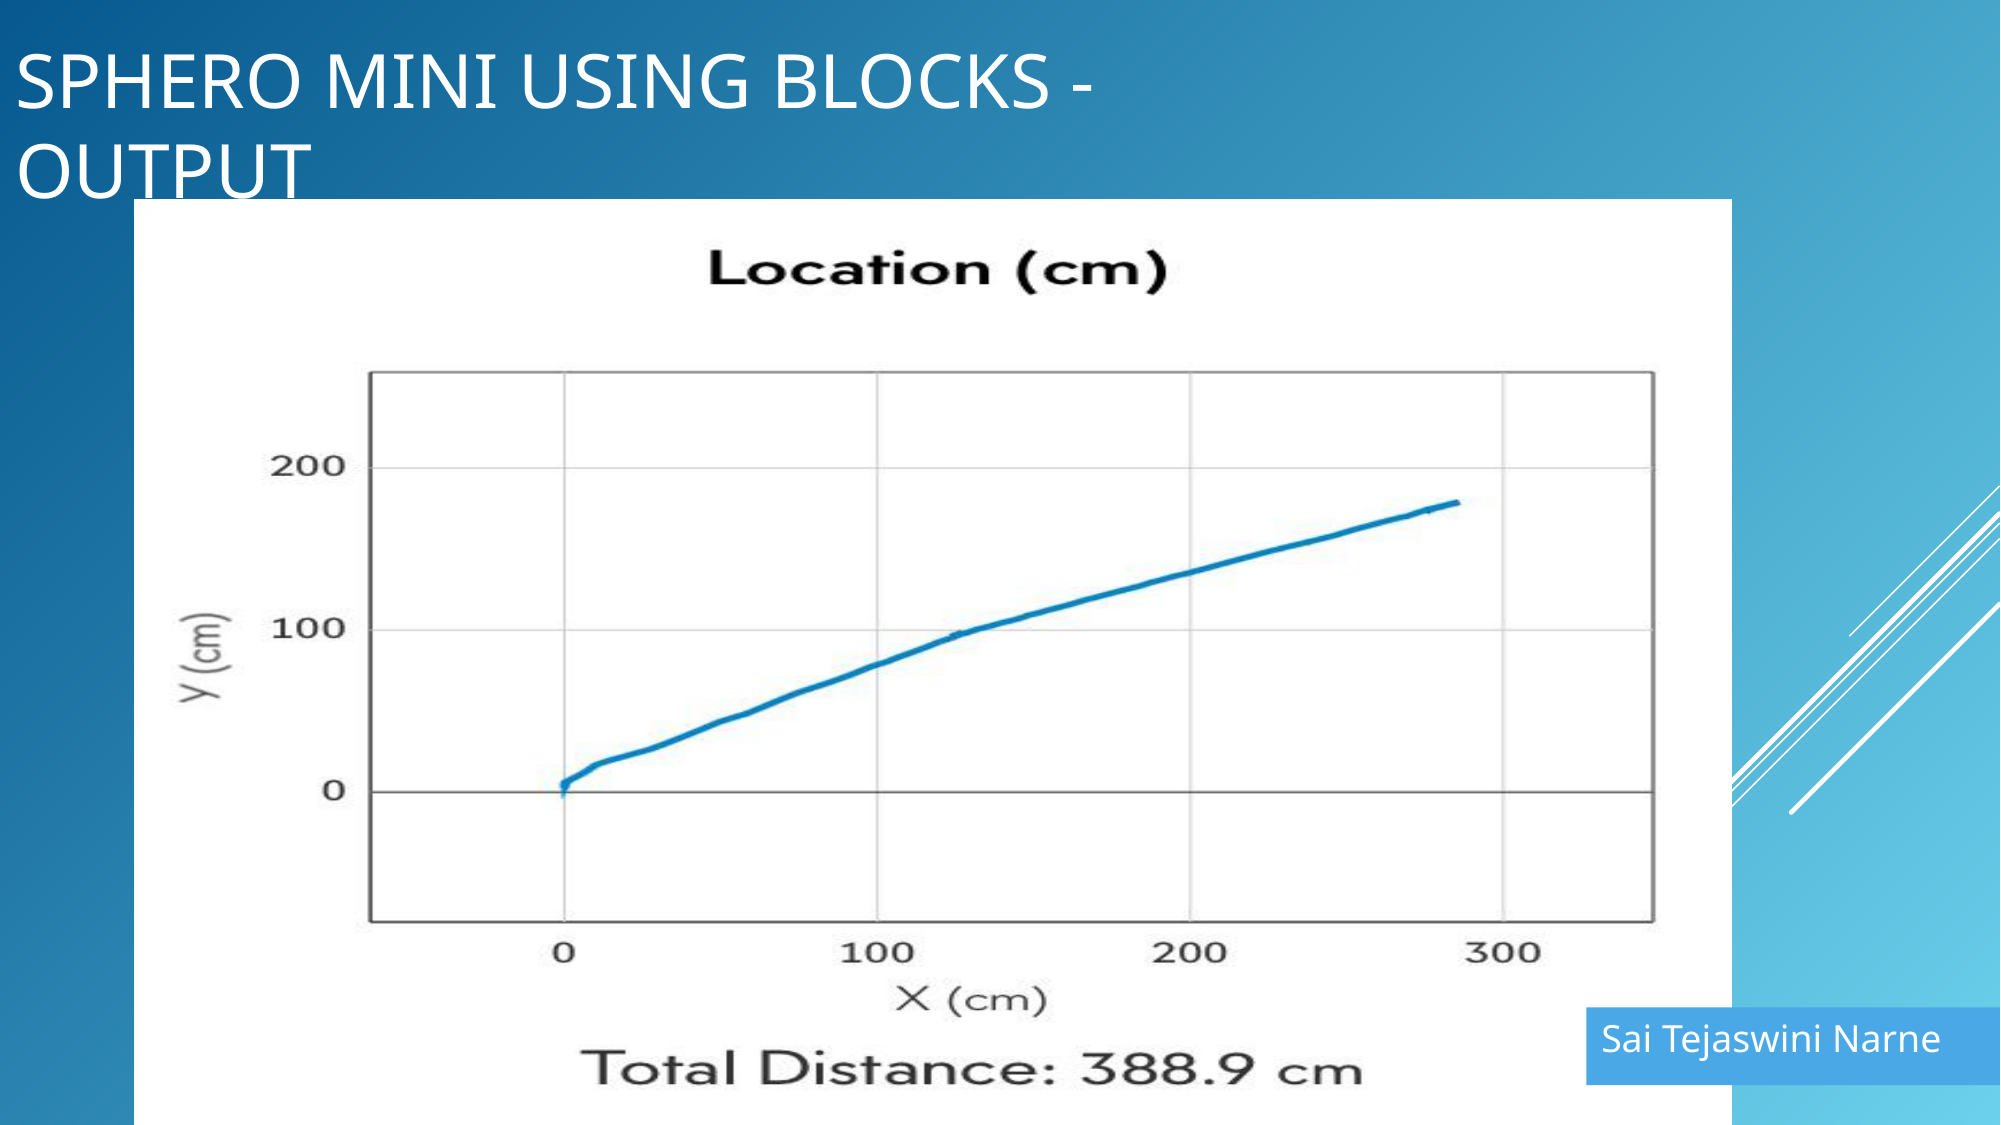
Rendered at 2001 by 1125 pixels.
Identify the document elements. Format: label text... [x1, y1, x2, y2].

picture [134, 206, 1732, 1125]
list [134, 199, 1732, 206]
text_box Sai Tejaswini Narne [1732, 1007, 2000, 1086]
title SpHero mini using blocks - output [0, 0, 1400, 248]
